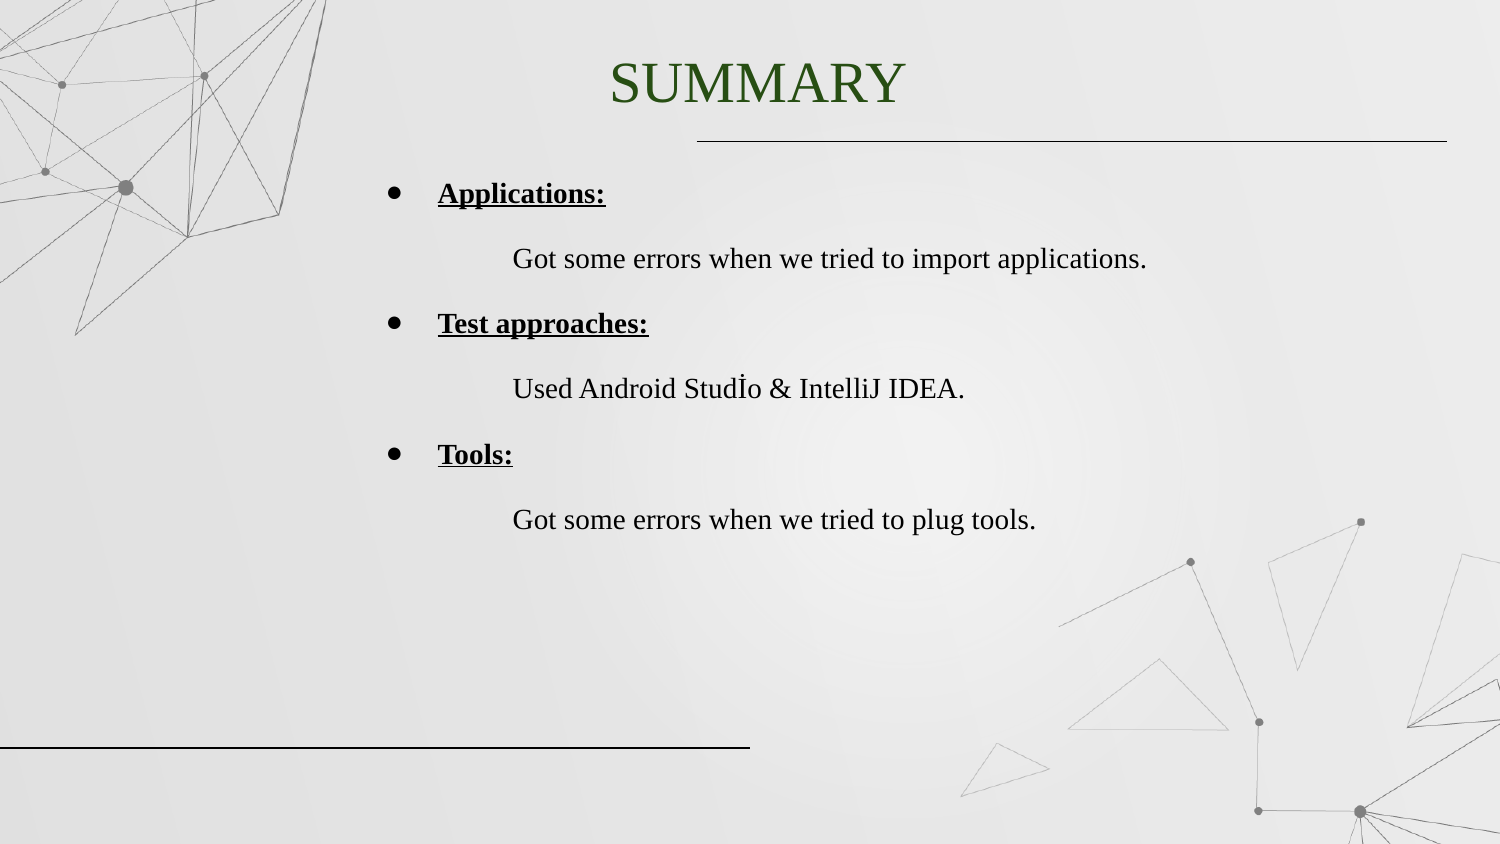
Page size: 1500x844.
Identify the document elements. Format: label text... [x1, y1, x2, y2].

subtitle Applications: Got some errors when we tried to import applications. Test approaches: Used Android Studİo & IntelliJ IDEA. Tools: Got some errors when we tried to plug tools. [347, 154, 1263, 693]
picture [0, 0, 1500, 844]
title SUMMARY [440, 56, 1076, 130]
